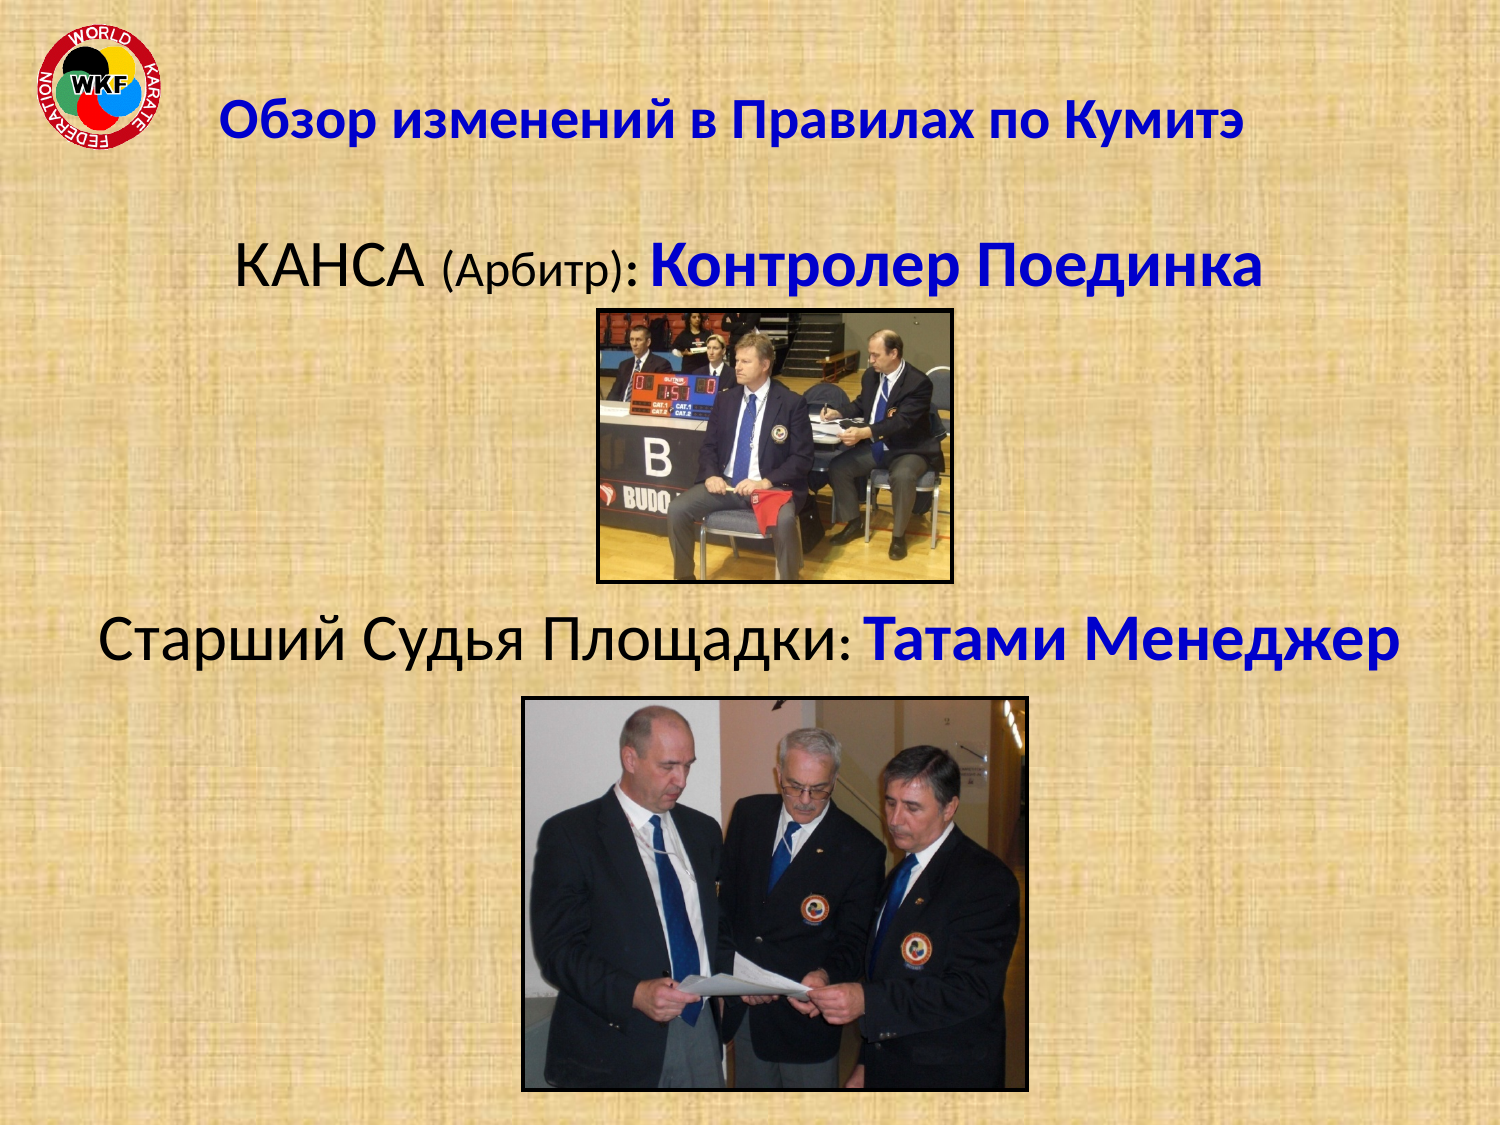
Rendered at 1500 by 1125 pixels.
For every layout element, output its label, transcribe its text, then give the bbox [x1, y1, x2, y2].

list КАНСА (Арбитр): Контролер Поединка Старший Судья Площадки: Татами Менеджер [75, 212, 1425, 1100]
picture [0, 0, 1500, 1125]
title Обзор изменений в Правилах по Кумитэ [69, 42, 1475, 188]
